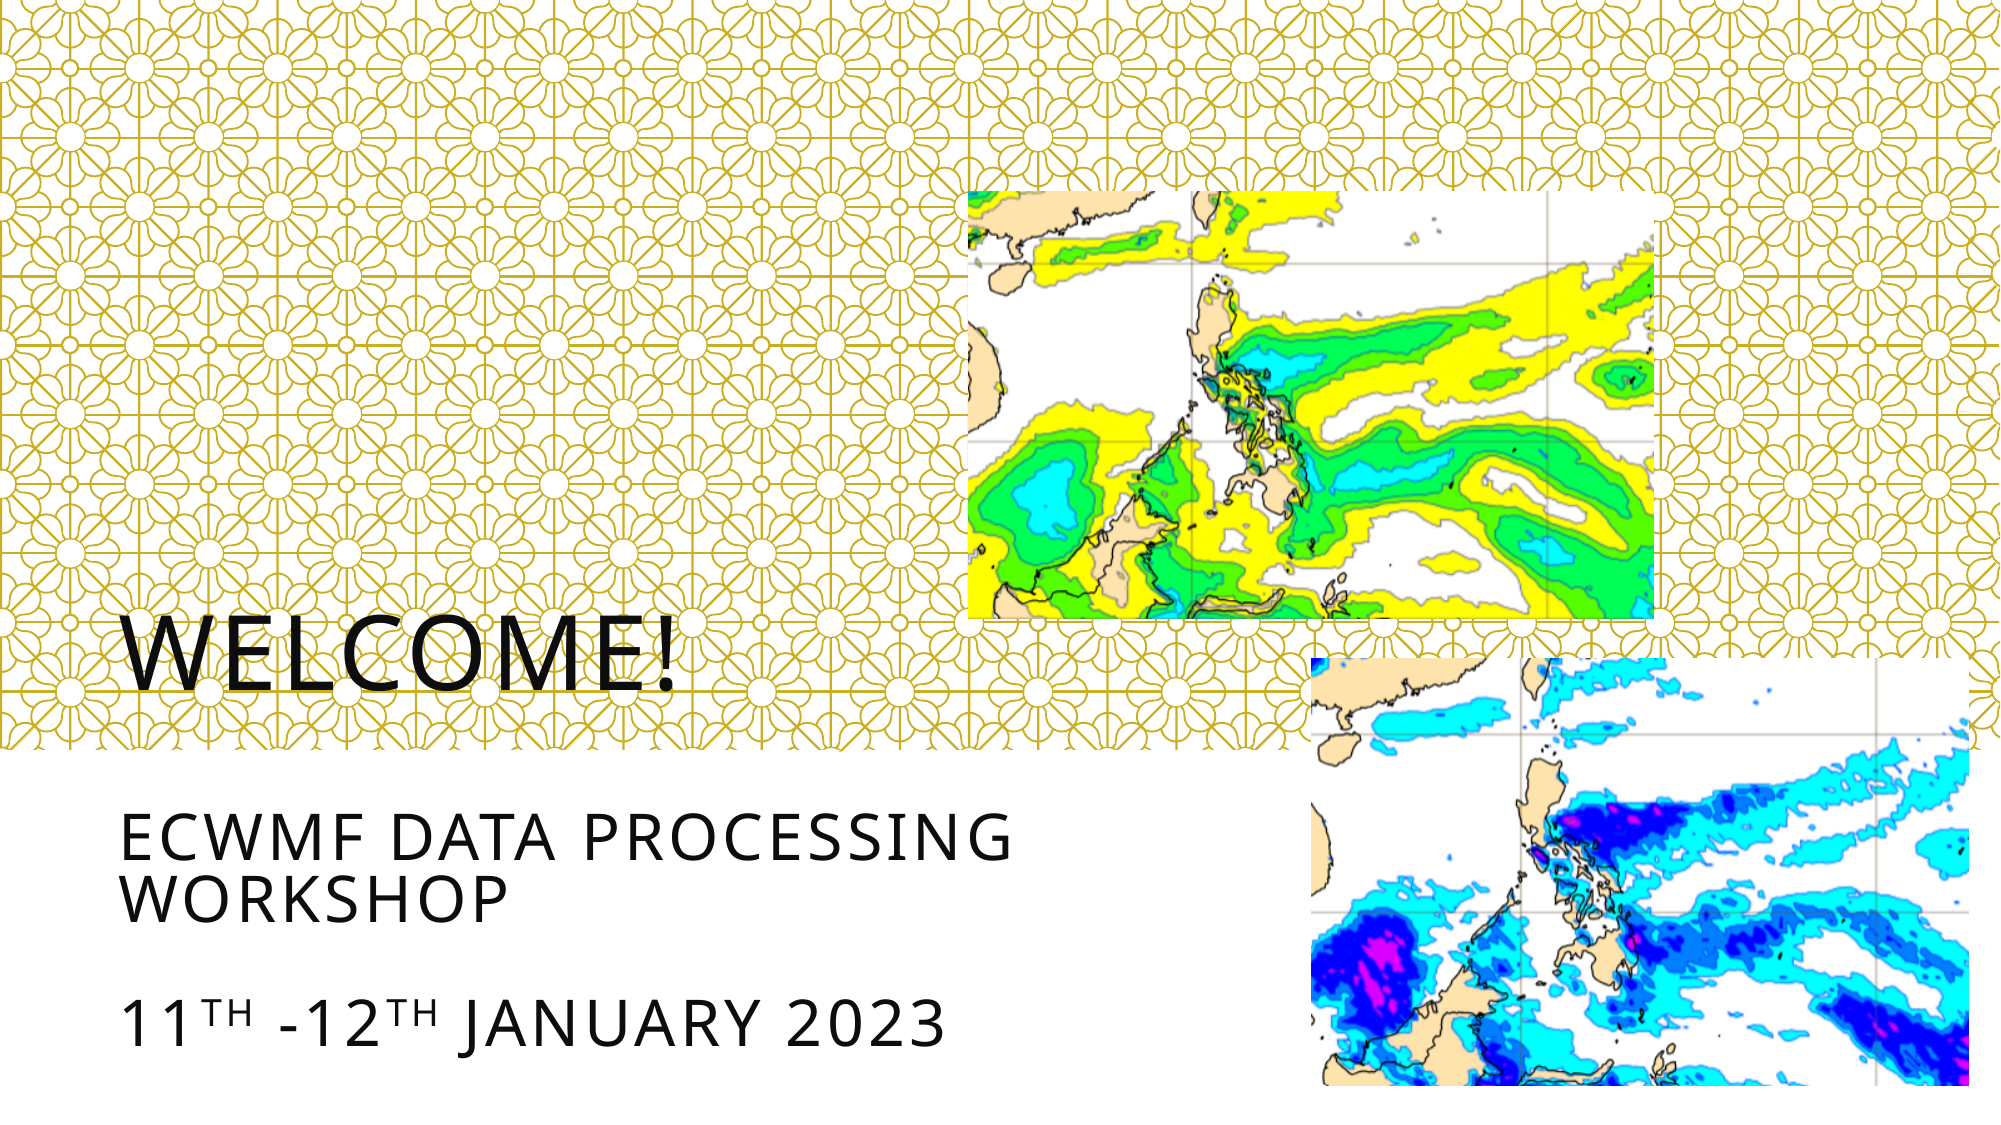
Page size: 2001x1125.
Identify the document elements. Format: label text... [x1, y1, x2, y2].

picture [1311, 657, 1970, 1086]
picture [968, 190, 1655, 619]
picture [1311, 657, 1323, 670]
title Welcome! ECWMF Data processing workshop 11th -12th January 2023 [103, 583, 1378, 1086]
picture [1649, 568, 1655, 586]
